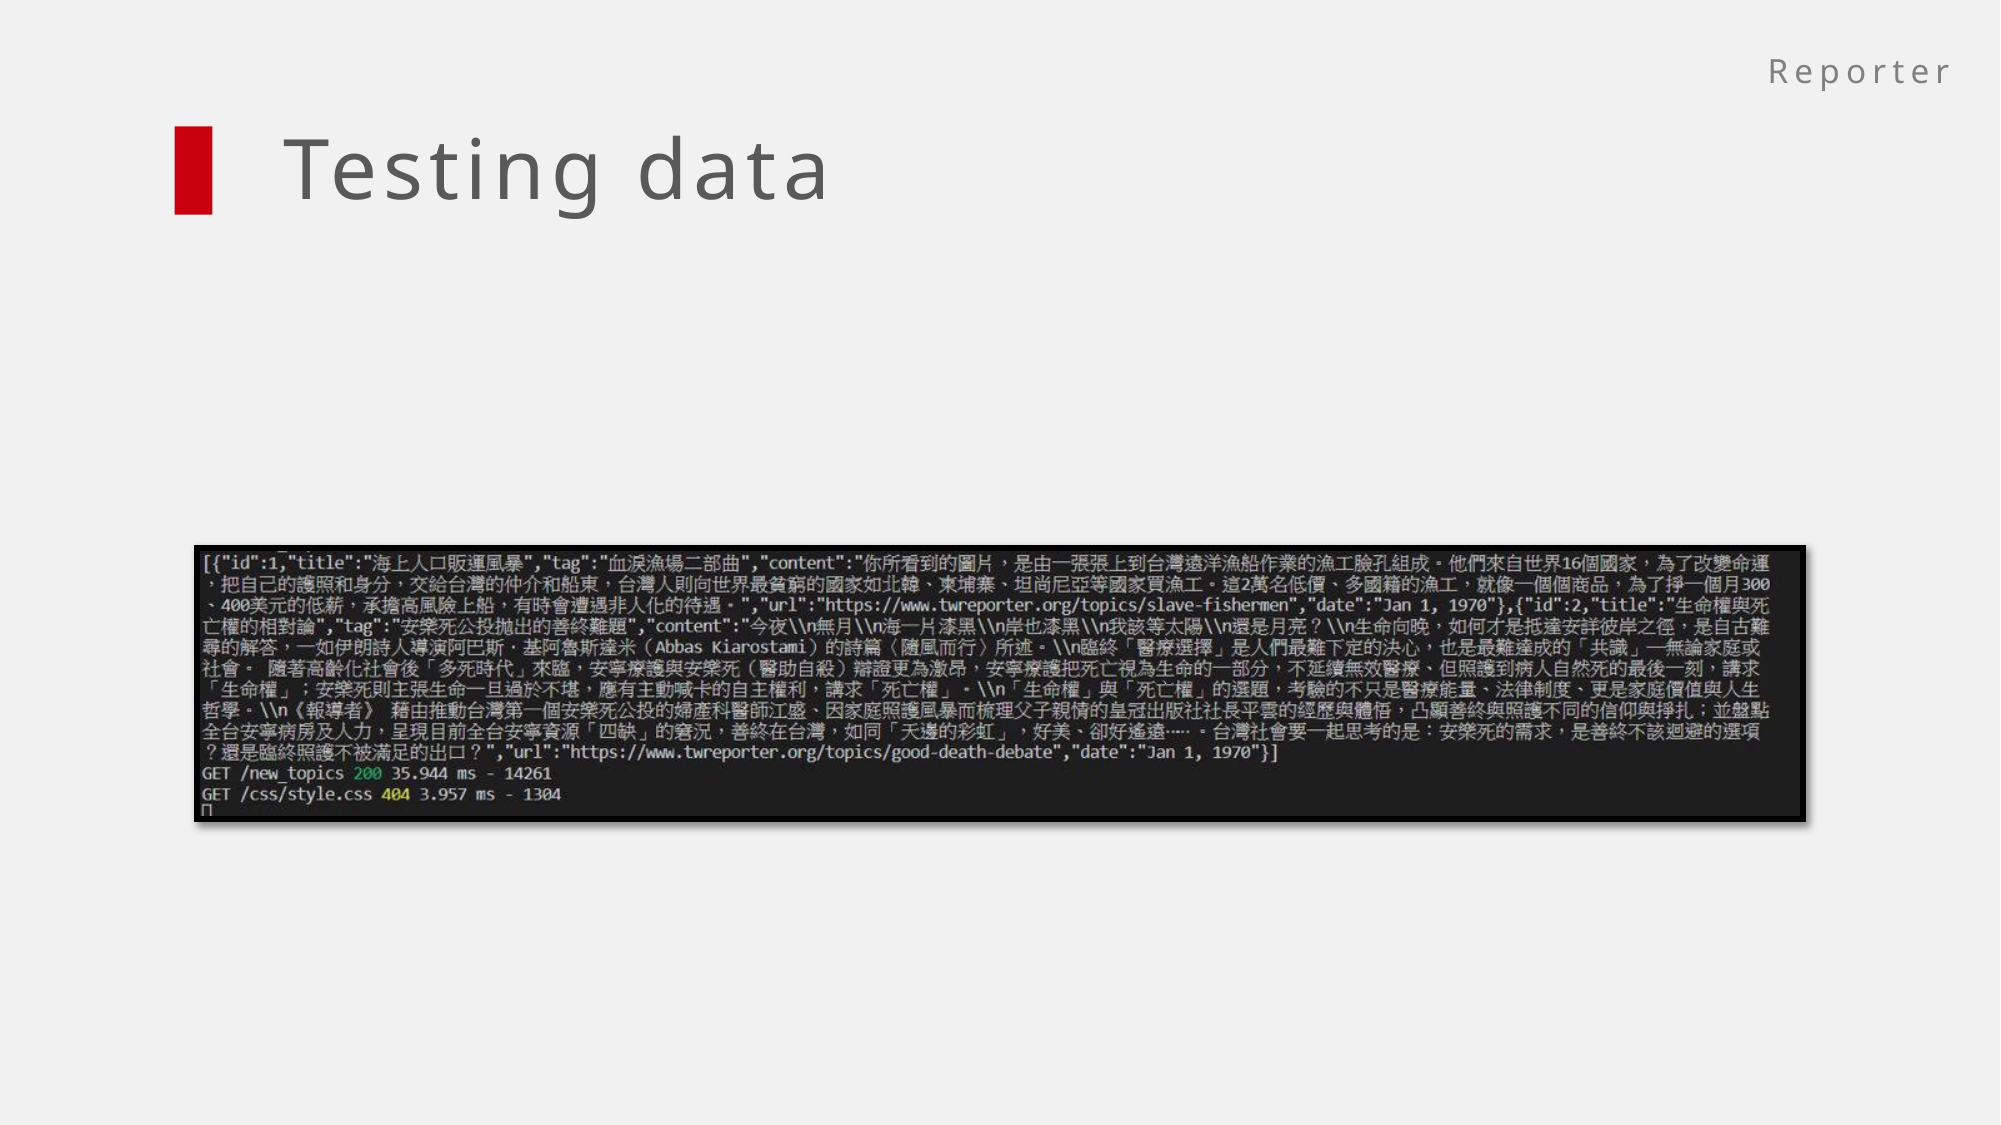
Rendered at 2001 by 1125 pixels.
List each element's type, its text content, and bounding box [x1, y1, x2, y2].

text_box Testing data [268, 108, 846, 224]
picture [199, 550, 1800, 816]
text_box [174, 125, 213, 216]
text_box Reporter [1752, 42, 2000, 98]
